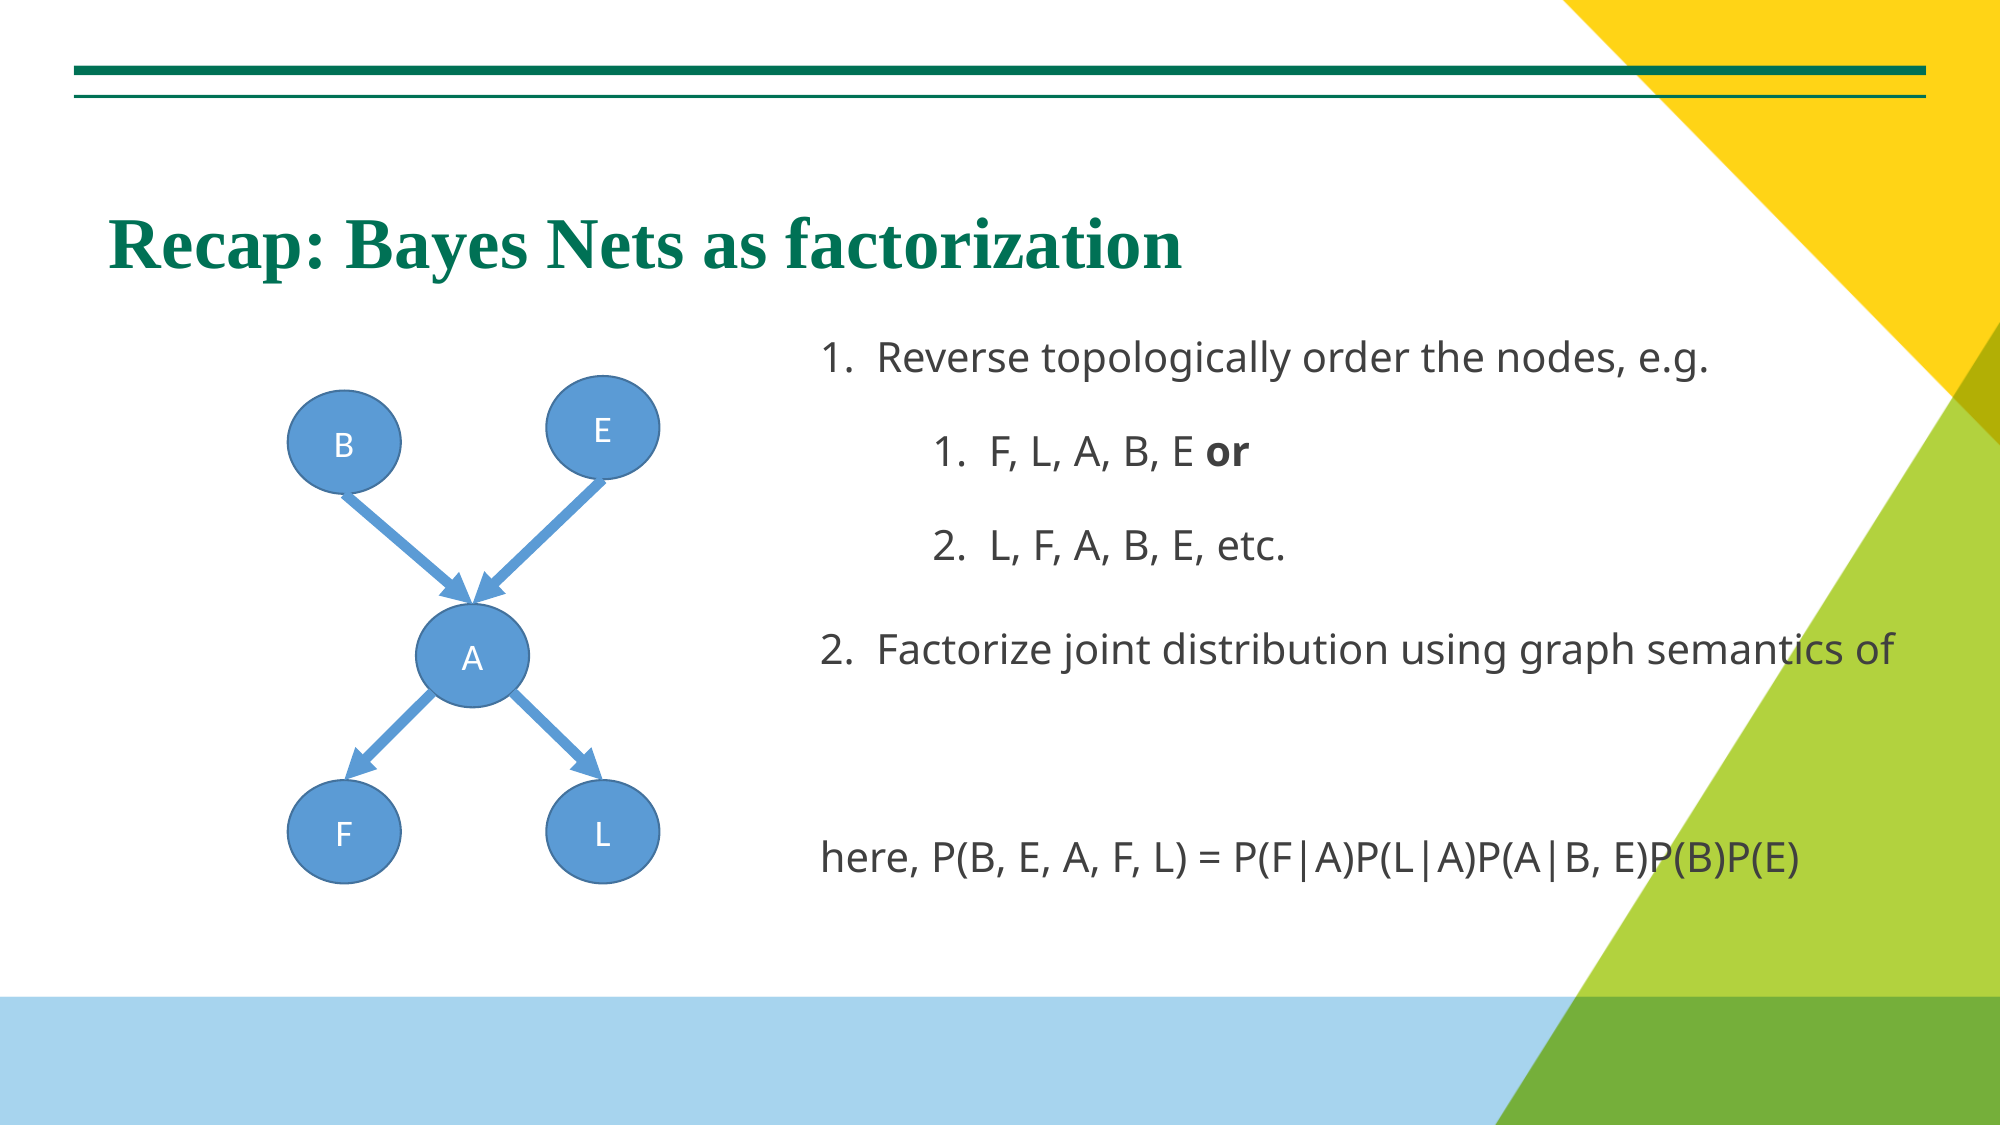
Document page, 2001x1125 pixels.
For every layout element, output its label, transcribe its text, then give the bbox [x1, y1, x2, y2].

text_box L [545, 779, 661, 885]
text_box F [286, 779, 402, 885]
text_box E [545, 374, 661, 481]
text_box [344, 692, 433, 781]
text_box B [286, 389, 402, 495]
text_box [472, 479, 603, 604]
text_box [344, 493, 473, 604]
picture [0, 0, 2000, 1125]
title Recap: Bayes Nets as factorization [94, 136, 1819, 354]
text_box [512, 692, 603, 781]
text_box A [414, 604, 531, 709]
